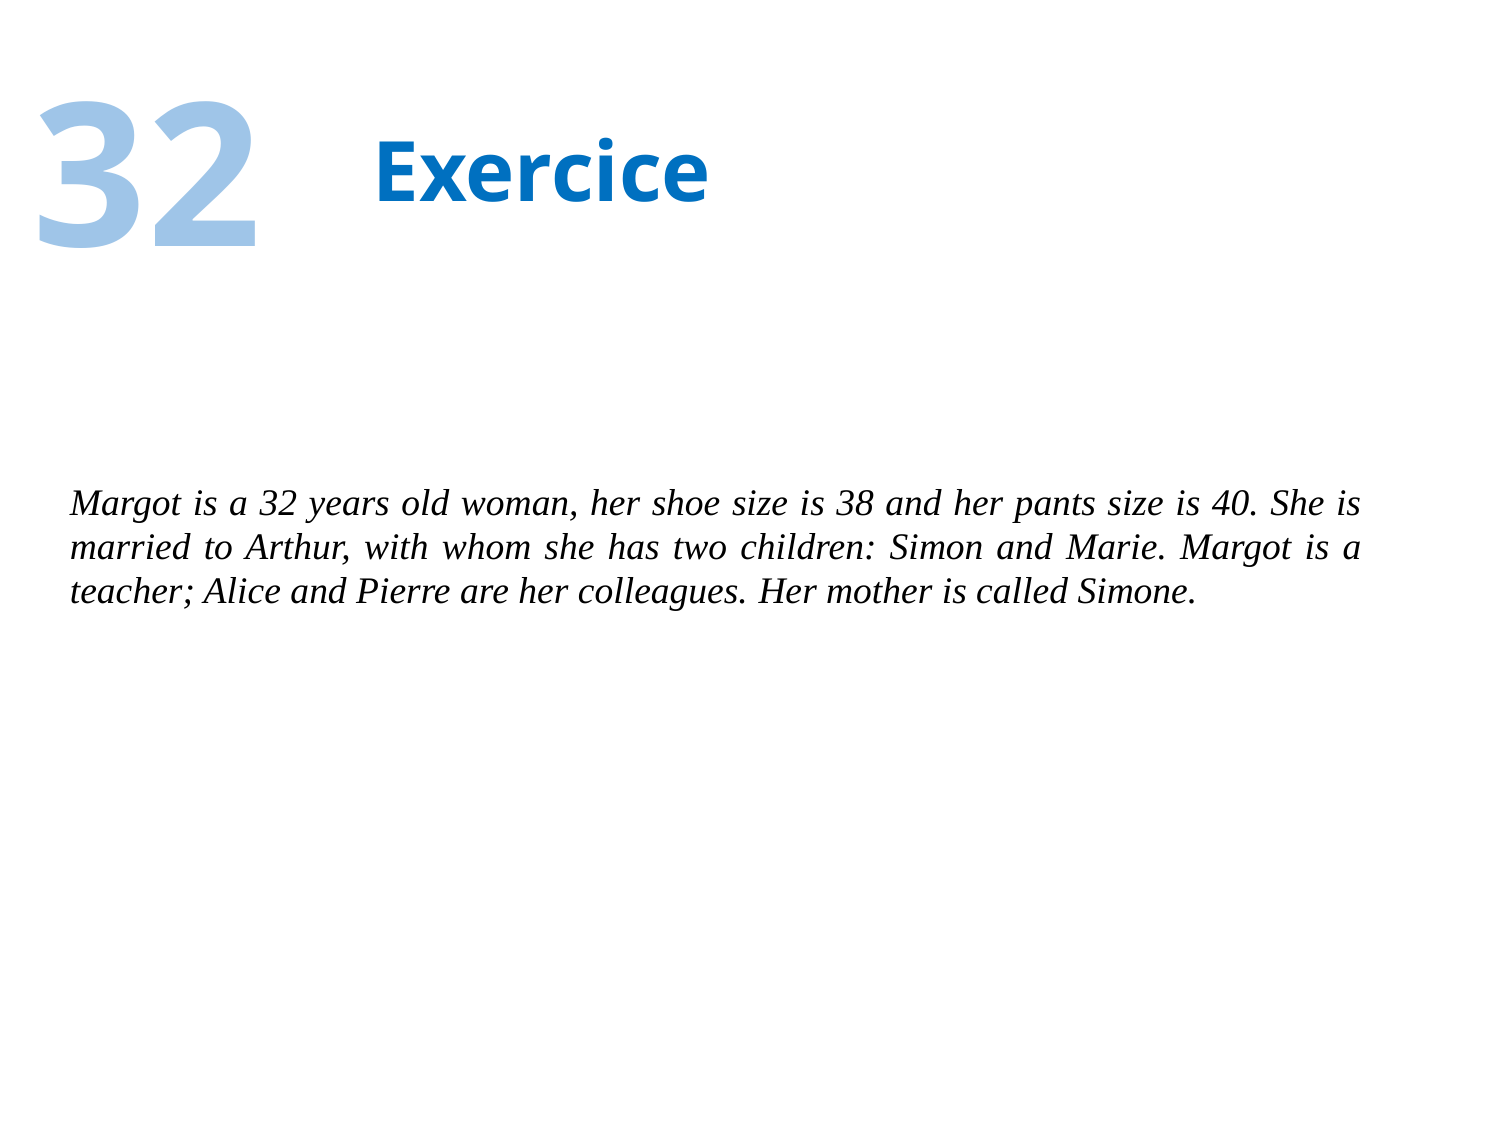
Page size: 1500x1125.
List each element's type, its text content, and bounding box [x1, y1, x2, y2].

text_box Exercice [357, 110, 1482, 226]
slide_number 32 [17, 31, 315, 306]
text_box Margot is a 32 years old woman, her shoe size is 38 and her pants size is 40. She is married to Arthur, with whom she has two children: Simon and Marie. Margot is a teacher; Alice and Pierre are her colleagues. Her mother is called Simone. [54, 472, 1378, 649]
